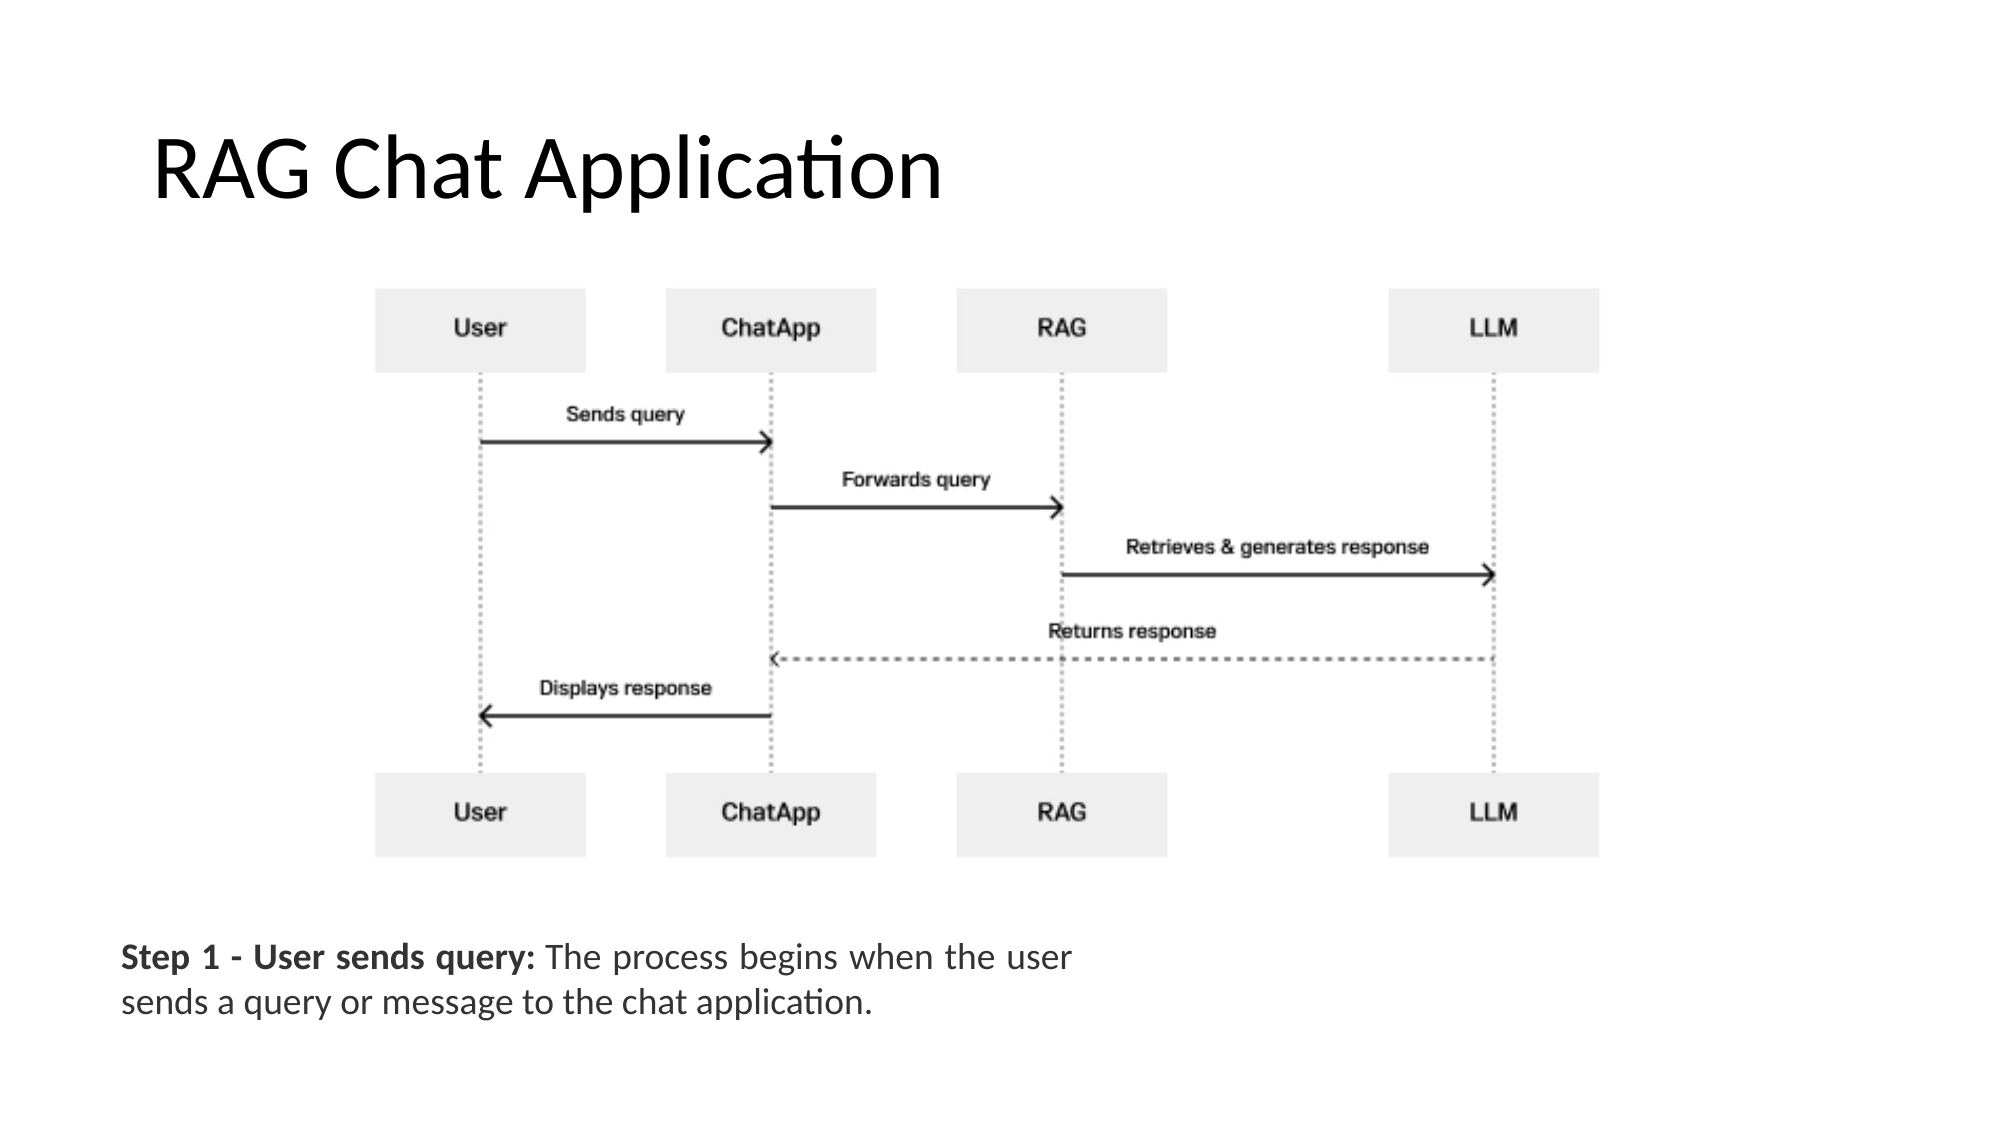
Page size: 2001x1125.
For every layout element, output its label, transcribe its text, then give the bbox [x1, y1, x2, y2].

text_box Step 1 - User sends query: The process begins when the user sends a query or message to the chat application. [87, 924, 1089, 1030]
picture [263, 230, 1784, 926]
title RAG Chat Application [137, 59, 1863, 278]
